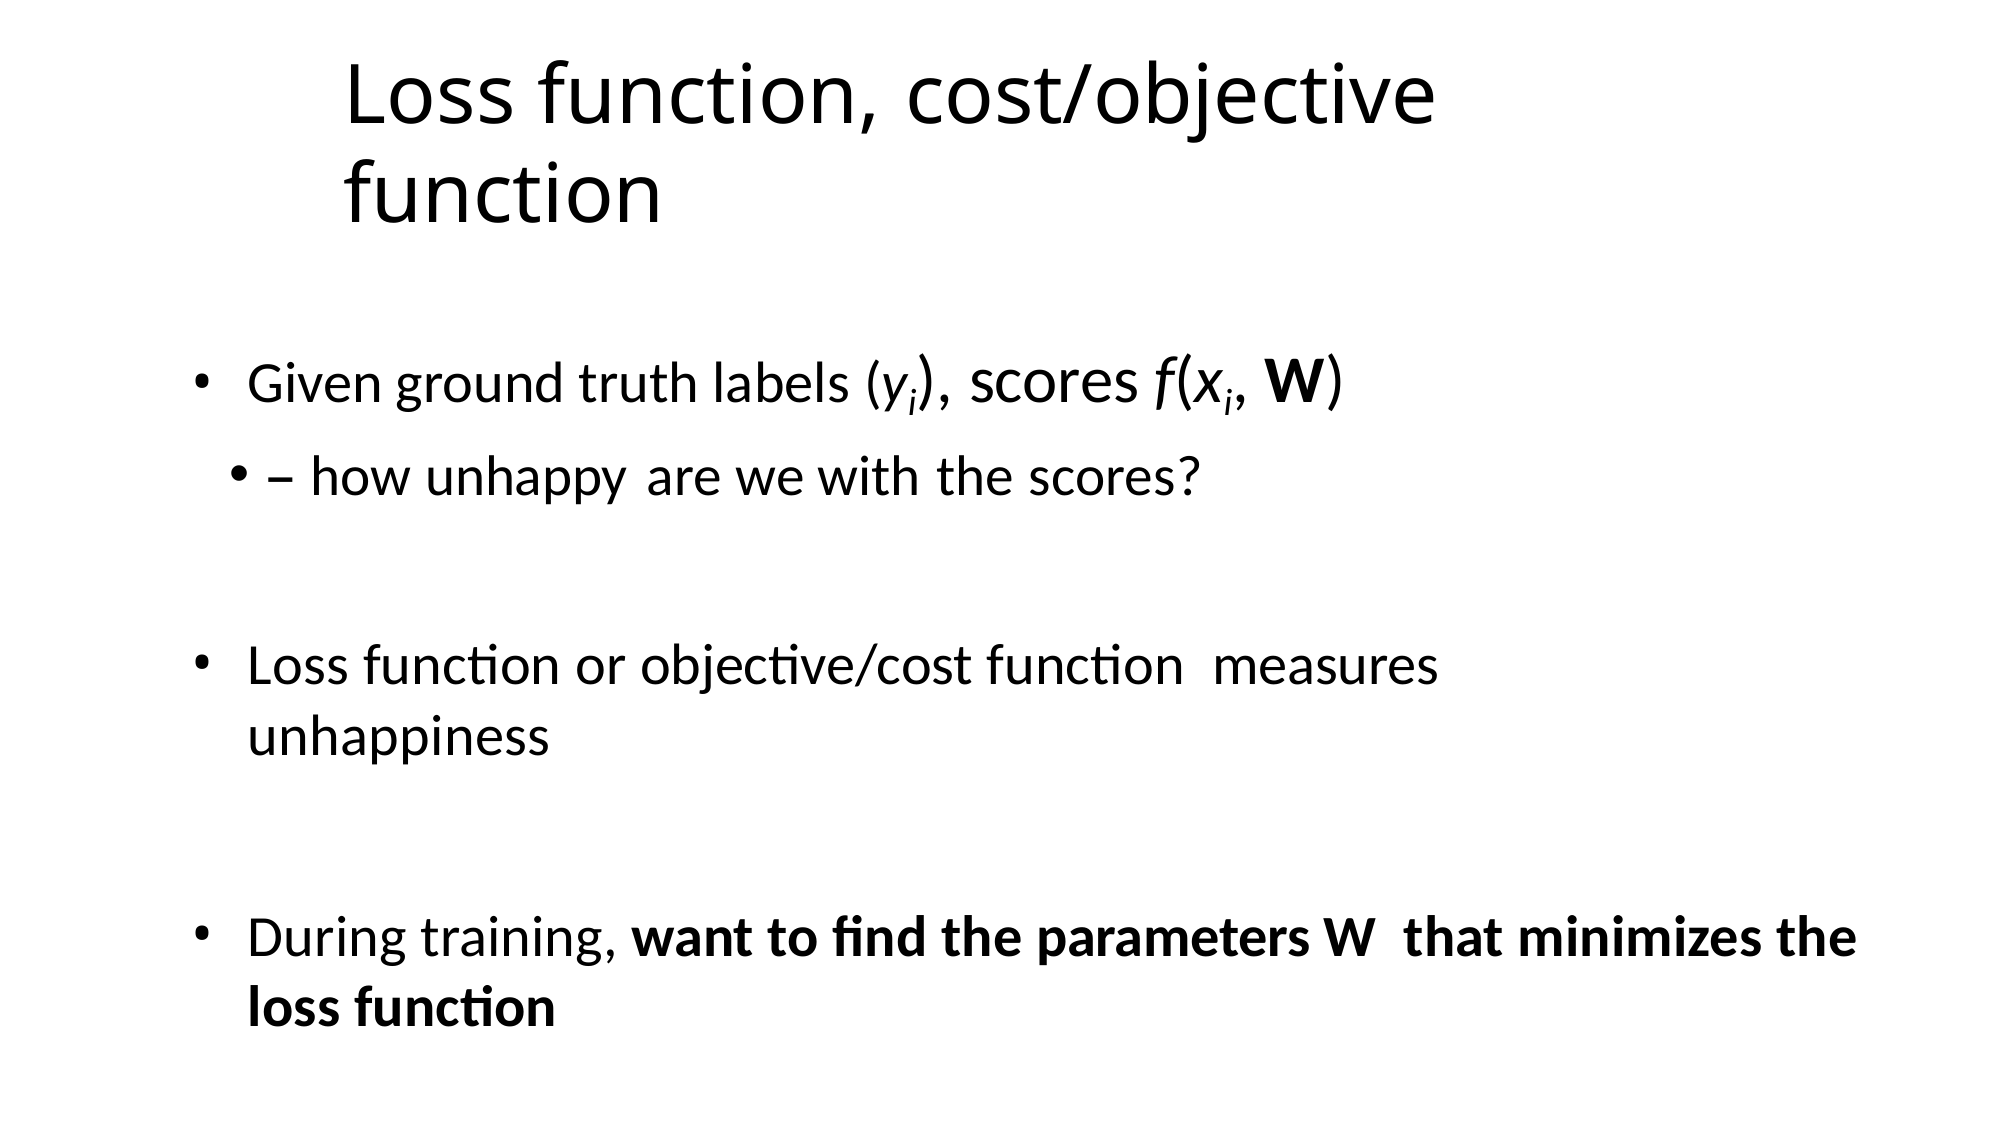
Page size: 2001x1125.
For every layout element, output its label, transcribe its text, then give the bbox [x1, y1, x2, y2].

title Loss function, cost/objective function [341, 38, 1610, 240]
list Given ground truth labels (yi), scores f(xi, W) – how unhappy are we with the scores? Loss function or objective/cost function measures unhappiness During training, want to find the parameters W that minimizes the loss function [159, 316, 1885, 1038]
